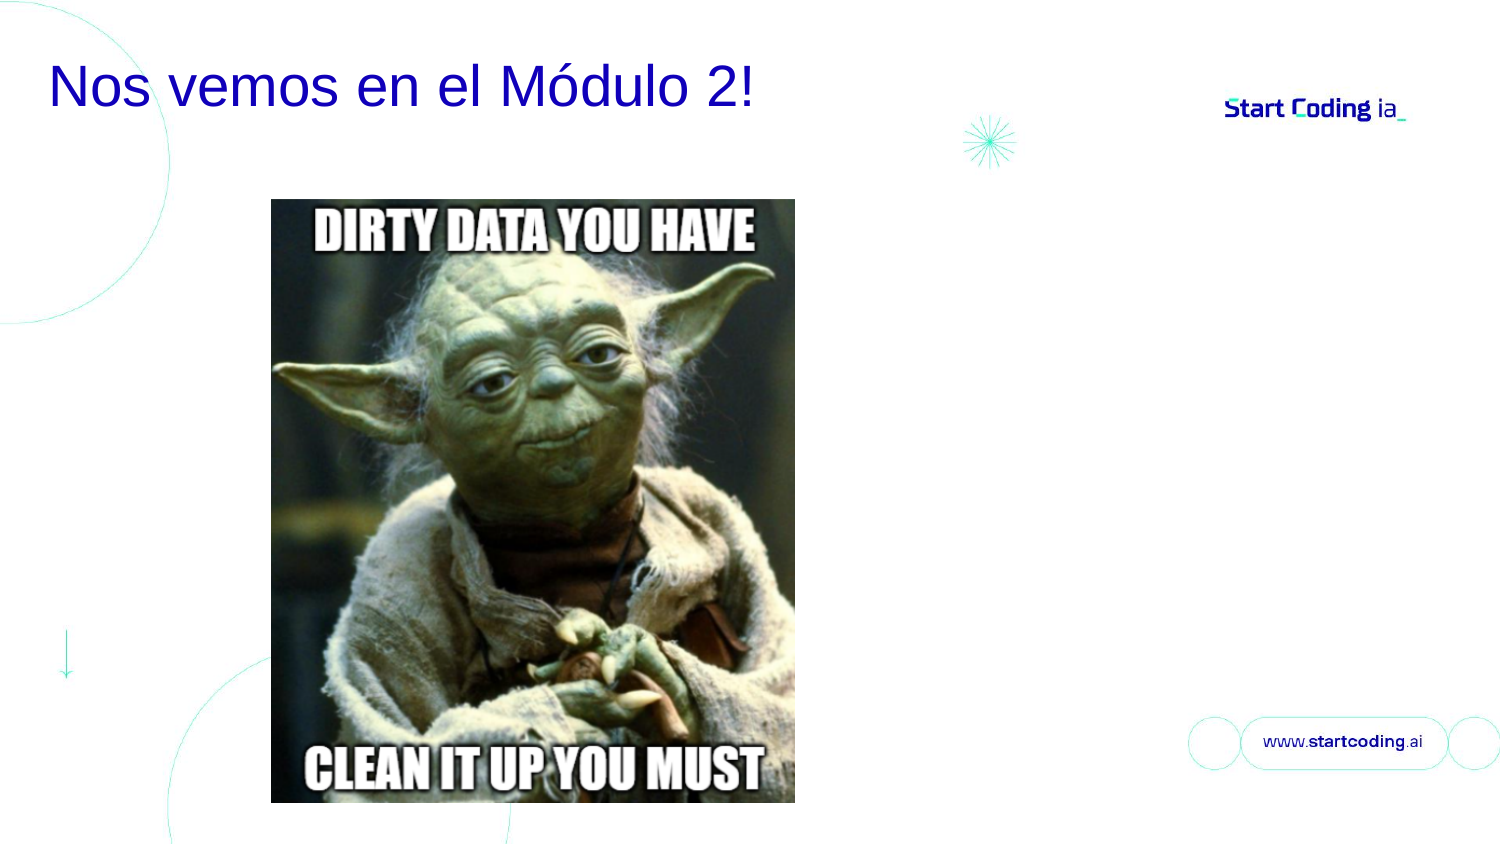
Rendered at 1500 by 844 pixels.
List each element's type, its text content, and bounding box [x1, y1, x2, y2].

picture [0, 0, 1500, 844]
title Nos vemos en el Módulo 2! [33, 33, 1265, 190]
